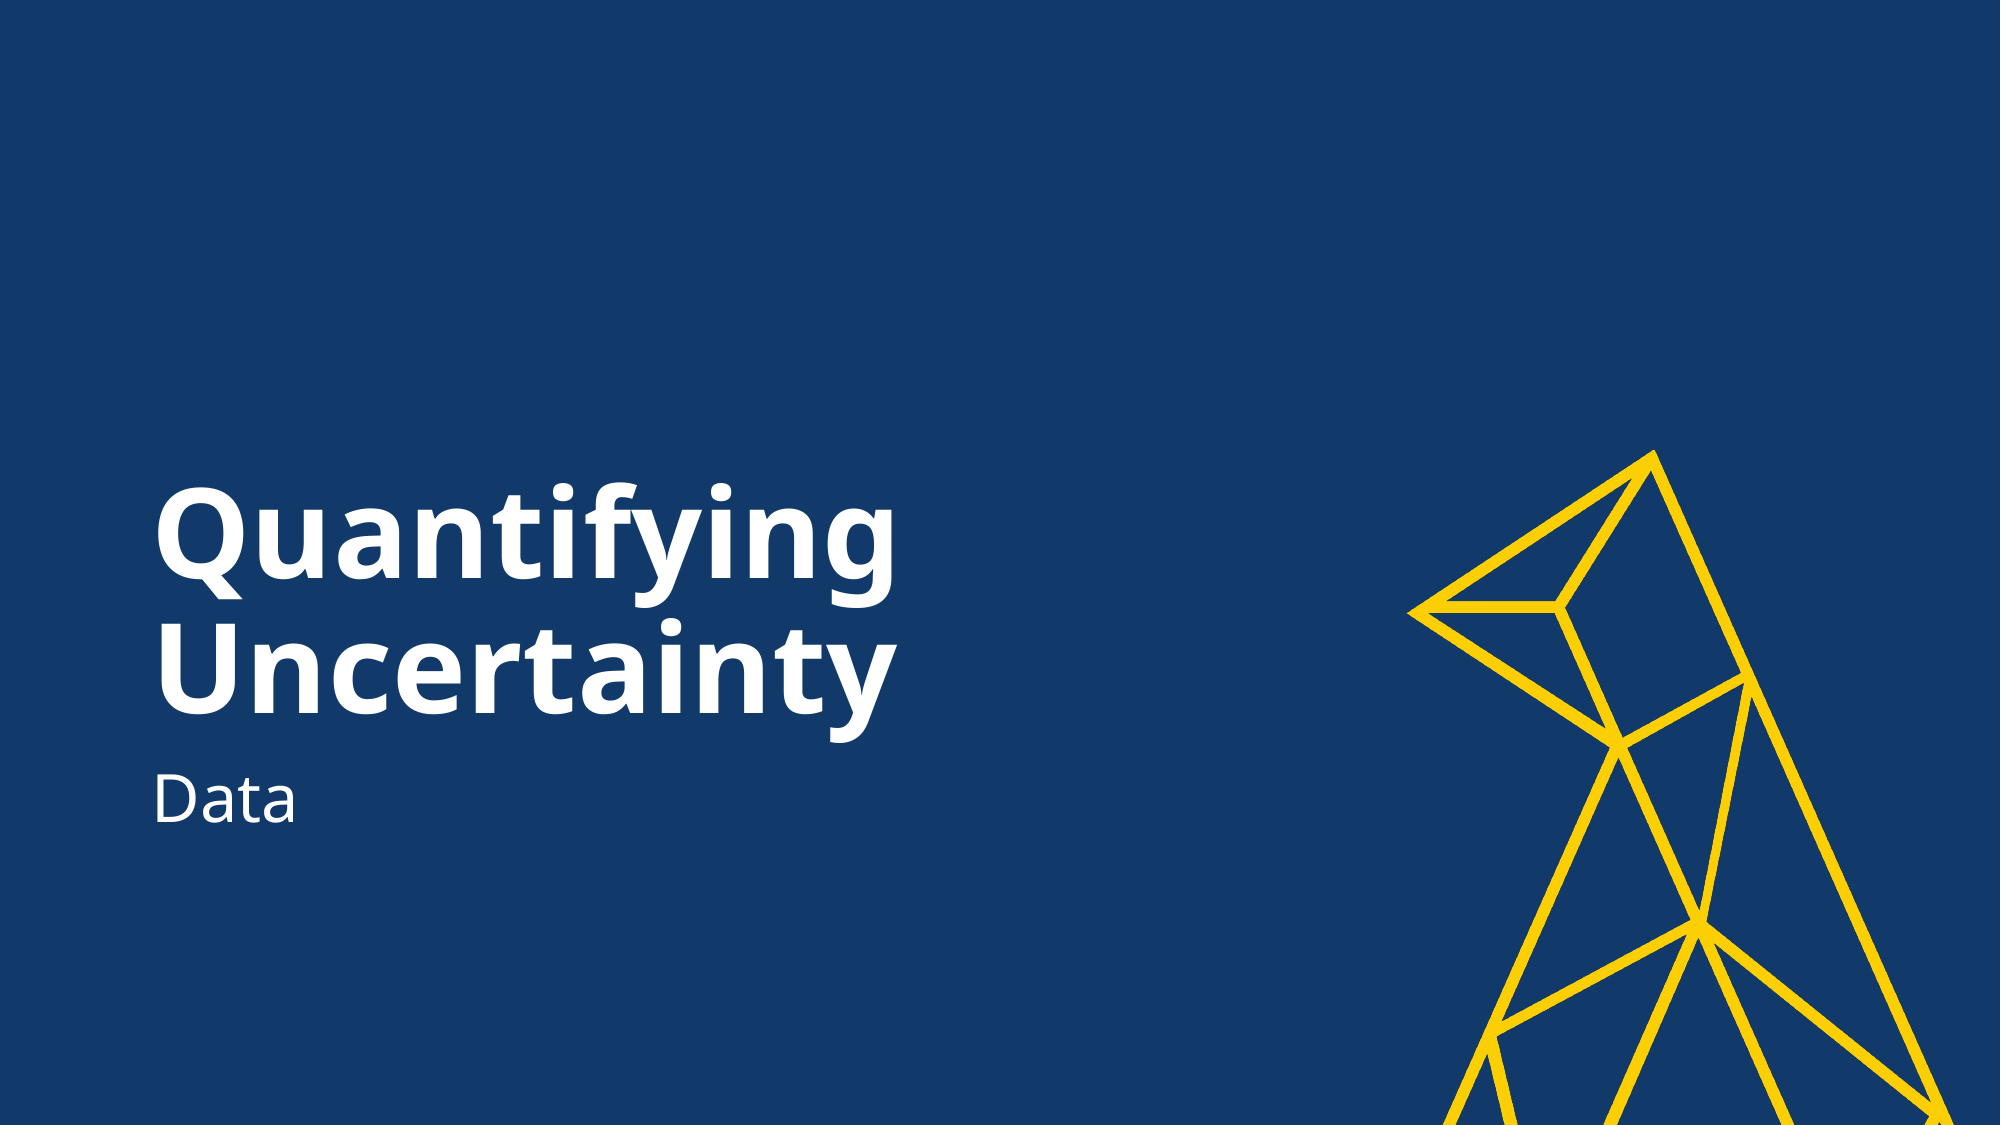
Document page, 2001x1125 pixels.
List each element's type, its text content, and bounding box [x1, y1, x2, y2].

title Quantifying Uncertainty [136, 281, 1194, 704]
picture [1377, 450, 2000, 1125]
text_box Data [136, 704, 1194, 844]
